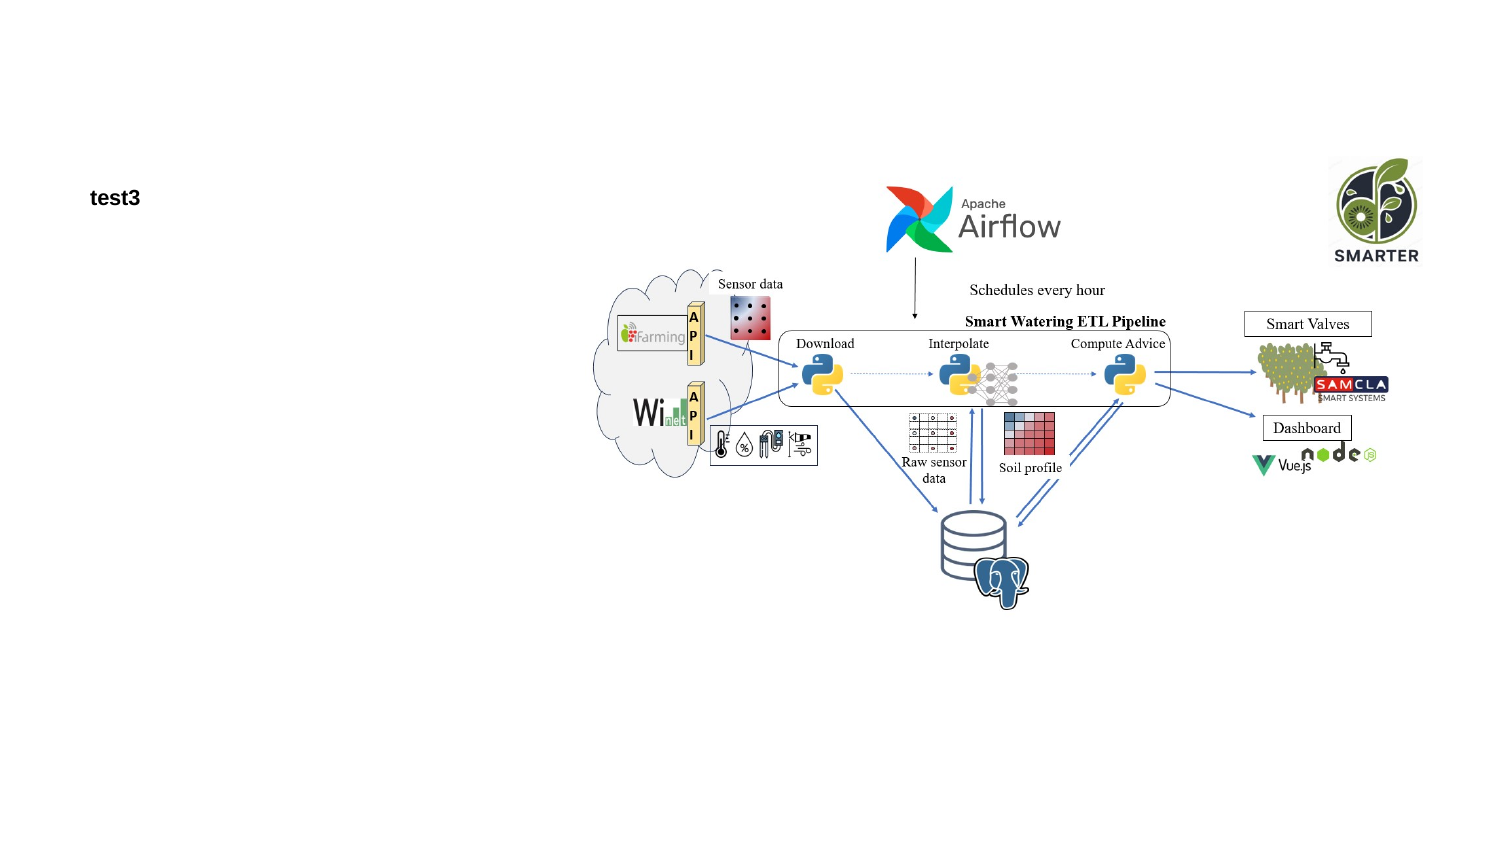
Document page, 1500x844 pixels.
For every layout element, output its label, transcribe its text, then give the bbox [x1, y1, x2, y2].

picture [585, 155, 1424, 628]
list test3 [75, 176, 569, 754]
